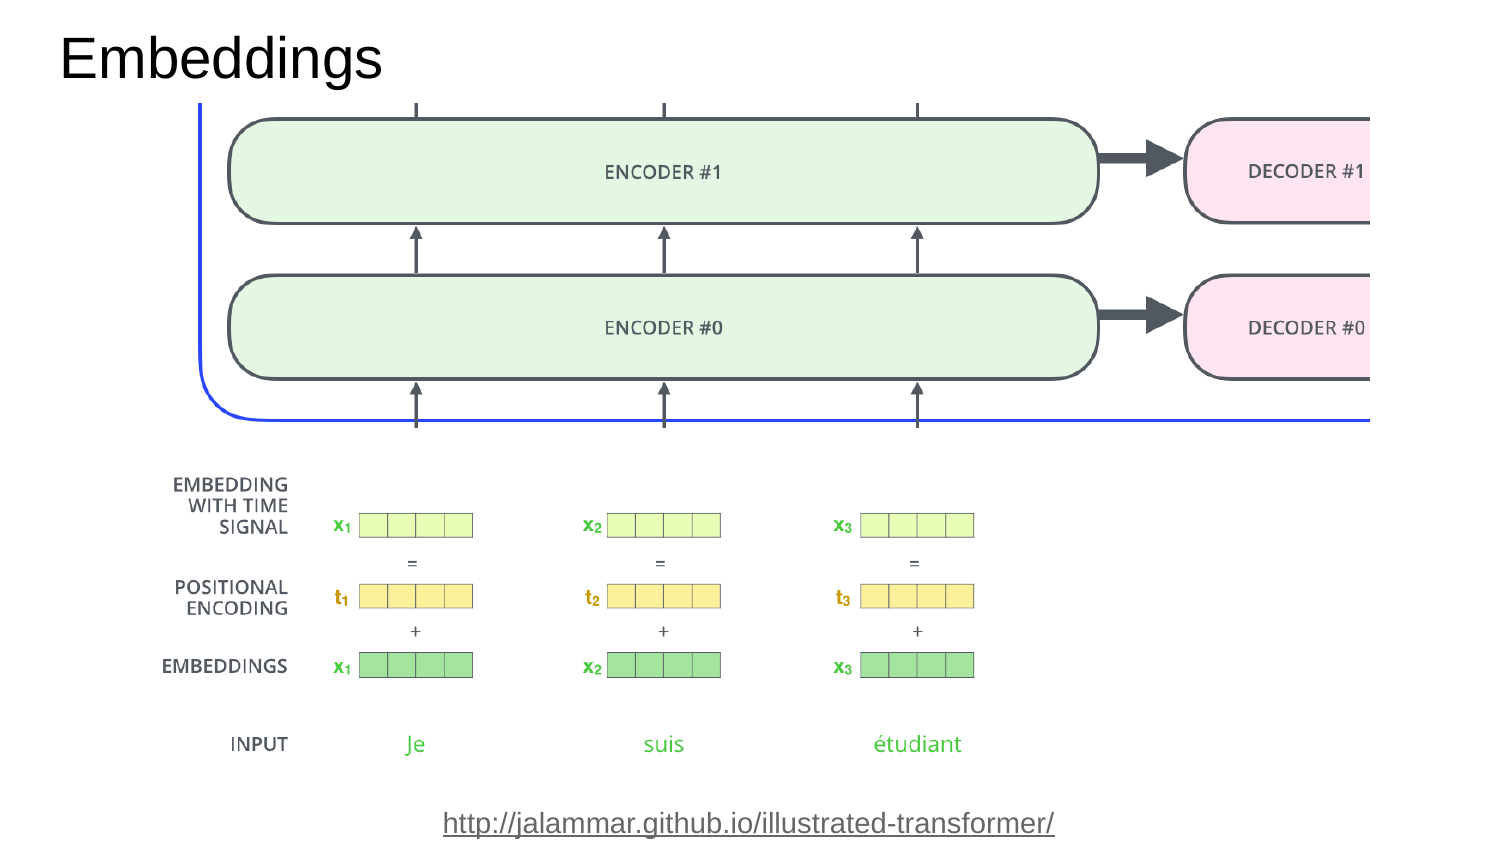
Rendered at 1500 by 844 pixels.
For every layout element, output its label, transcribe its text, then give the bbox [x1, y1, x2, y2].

text_box http://jalammar.github.io/illustrated-transformer/ [2, 789, 1500, 844]
picture [136, 103, 1370, 784]
title Embeddings [44, 5, 1462, 98]
